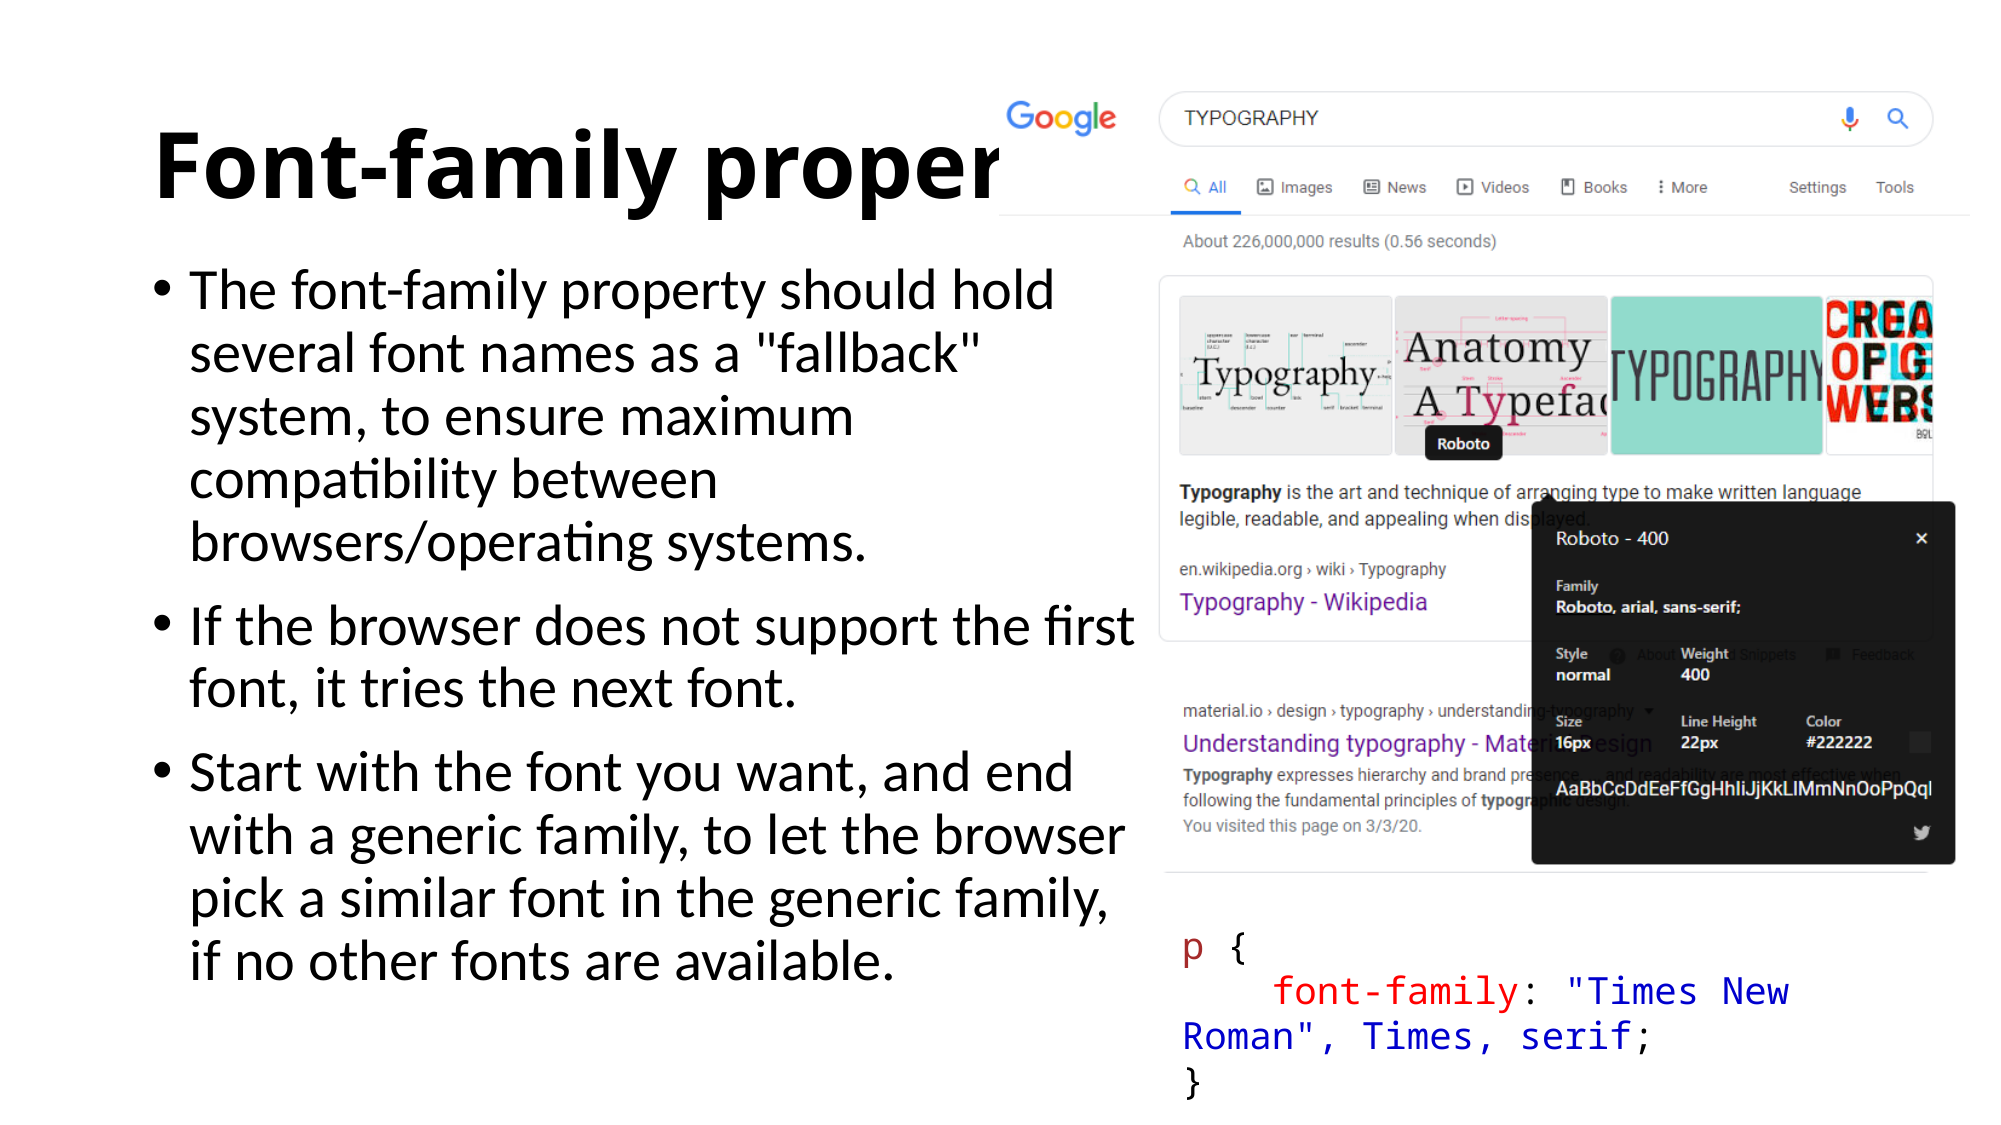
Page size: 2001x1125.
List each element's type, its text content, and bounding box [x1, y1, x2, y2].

text_box p { font-family: "Times New Roman", Times, serif; } [1168, 914, 1918, 1110]
picture [999, 84, 1970, 873]
list The font-family property should hold several font names as a "fallback" system, to ensure maximum compatibility between browsers/operating systems. If the browser does not support the first font, it tries the next font. Start with the font you want, and end with a generic family, to let the browser pick a similar font in the generic family, if no other fonts are available. [137, 252, 1168, 1125]
title Font-family property [137, 59, 1863, 252]
